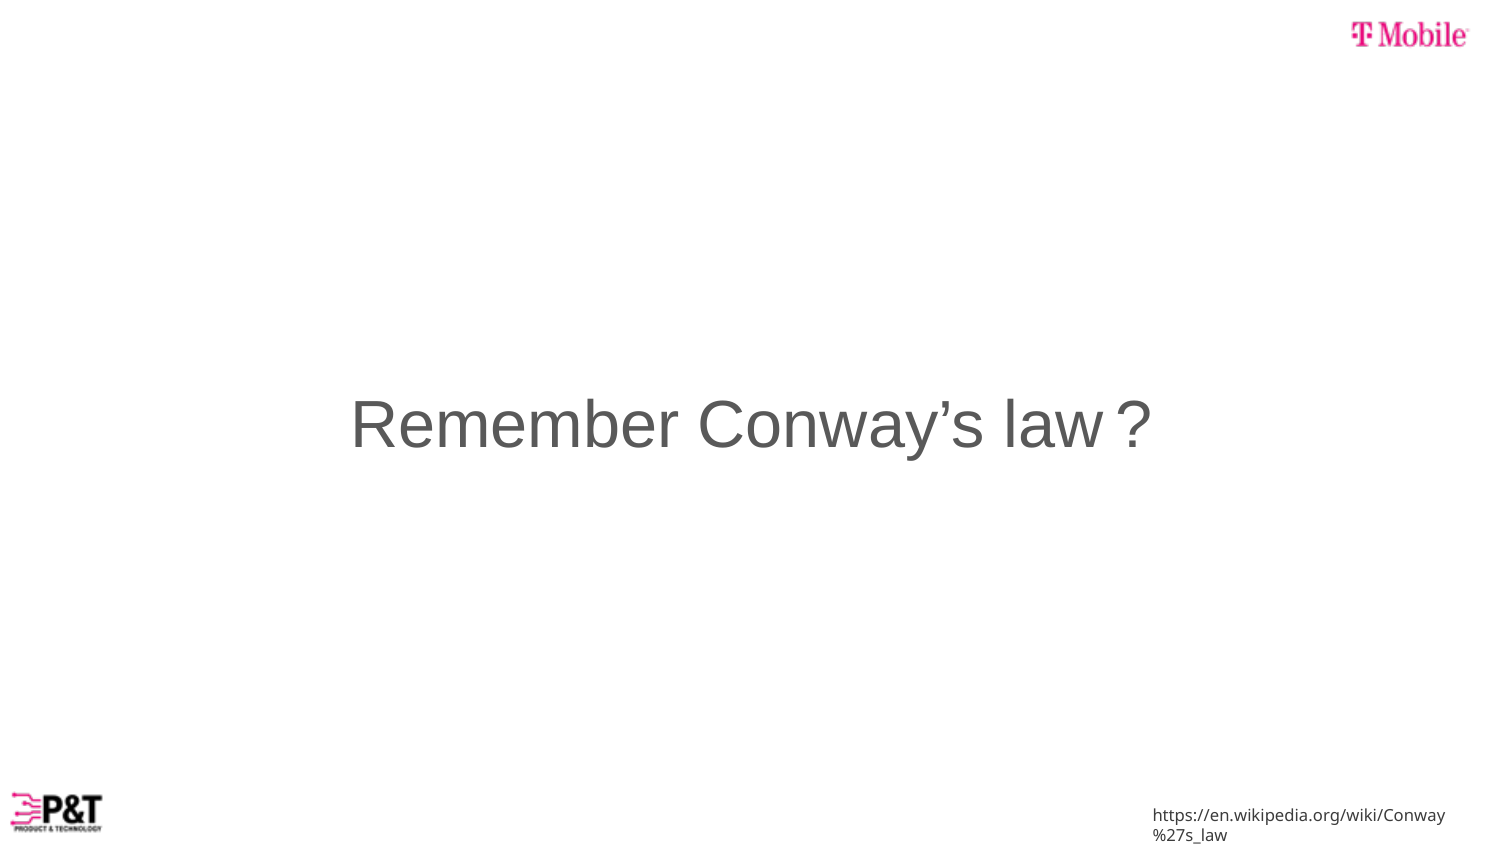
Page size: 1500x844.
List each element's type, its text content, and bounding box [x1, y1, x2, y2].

picture [6, 787, 109, 839]
list Remember Conway’s law ? [35, 45, 1467, 798]
picture [1350, 19, 1472, 50]
text_box https://en.wikipedia.org/wiki/Conway%27s_law [1137, 797, 1500, 836]
